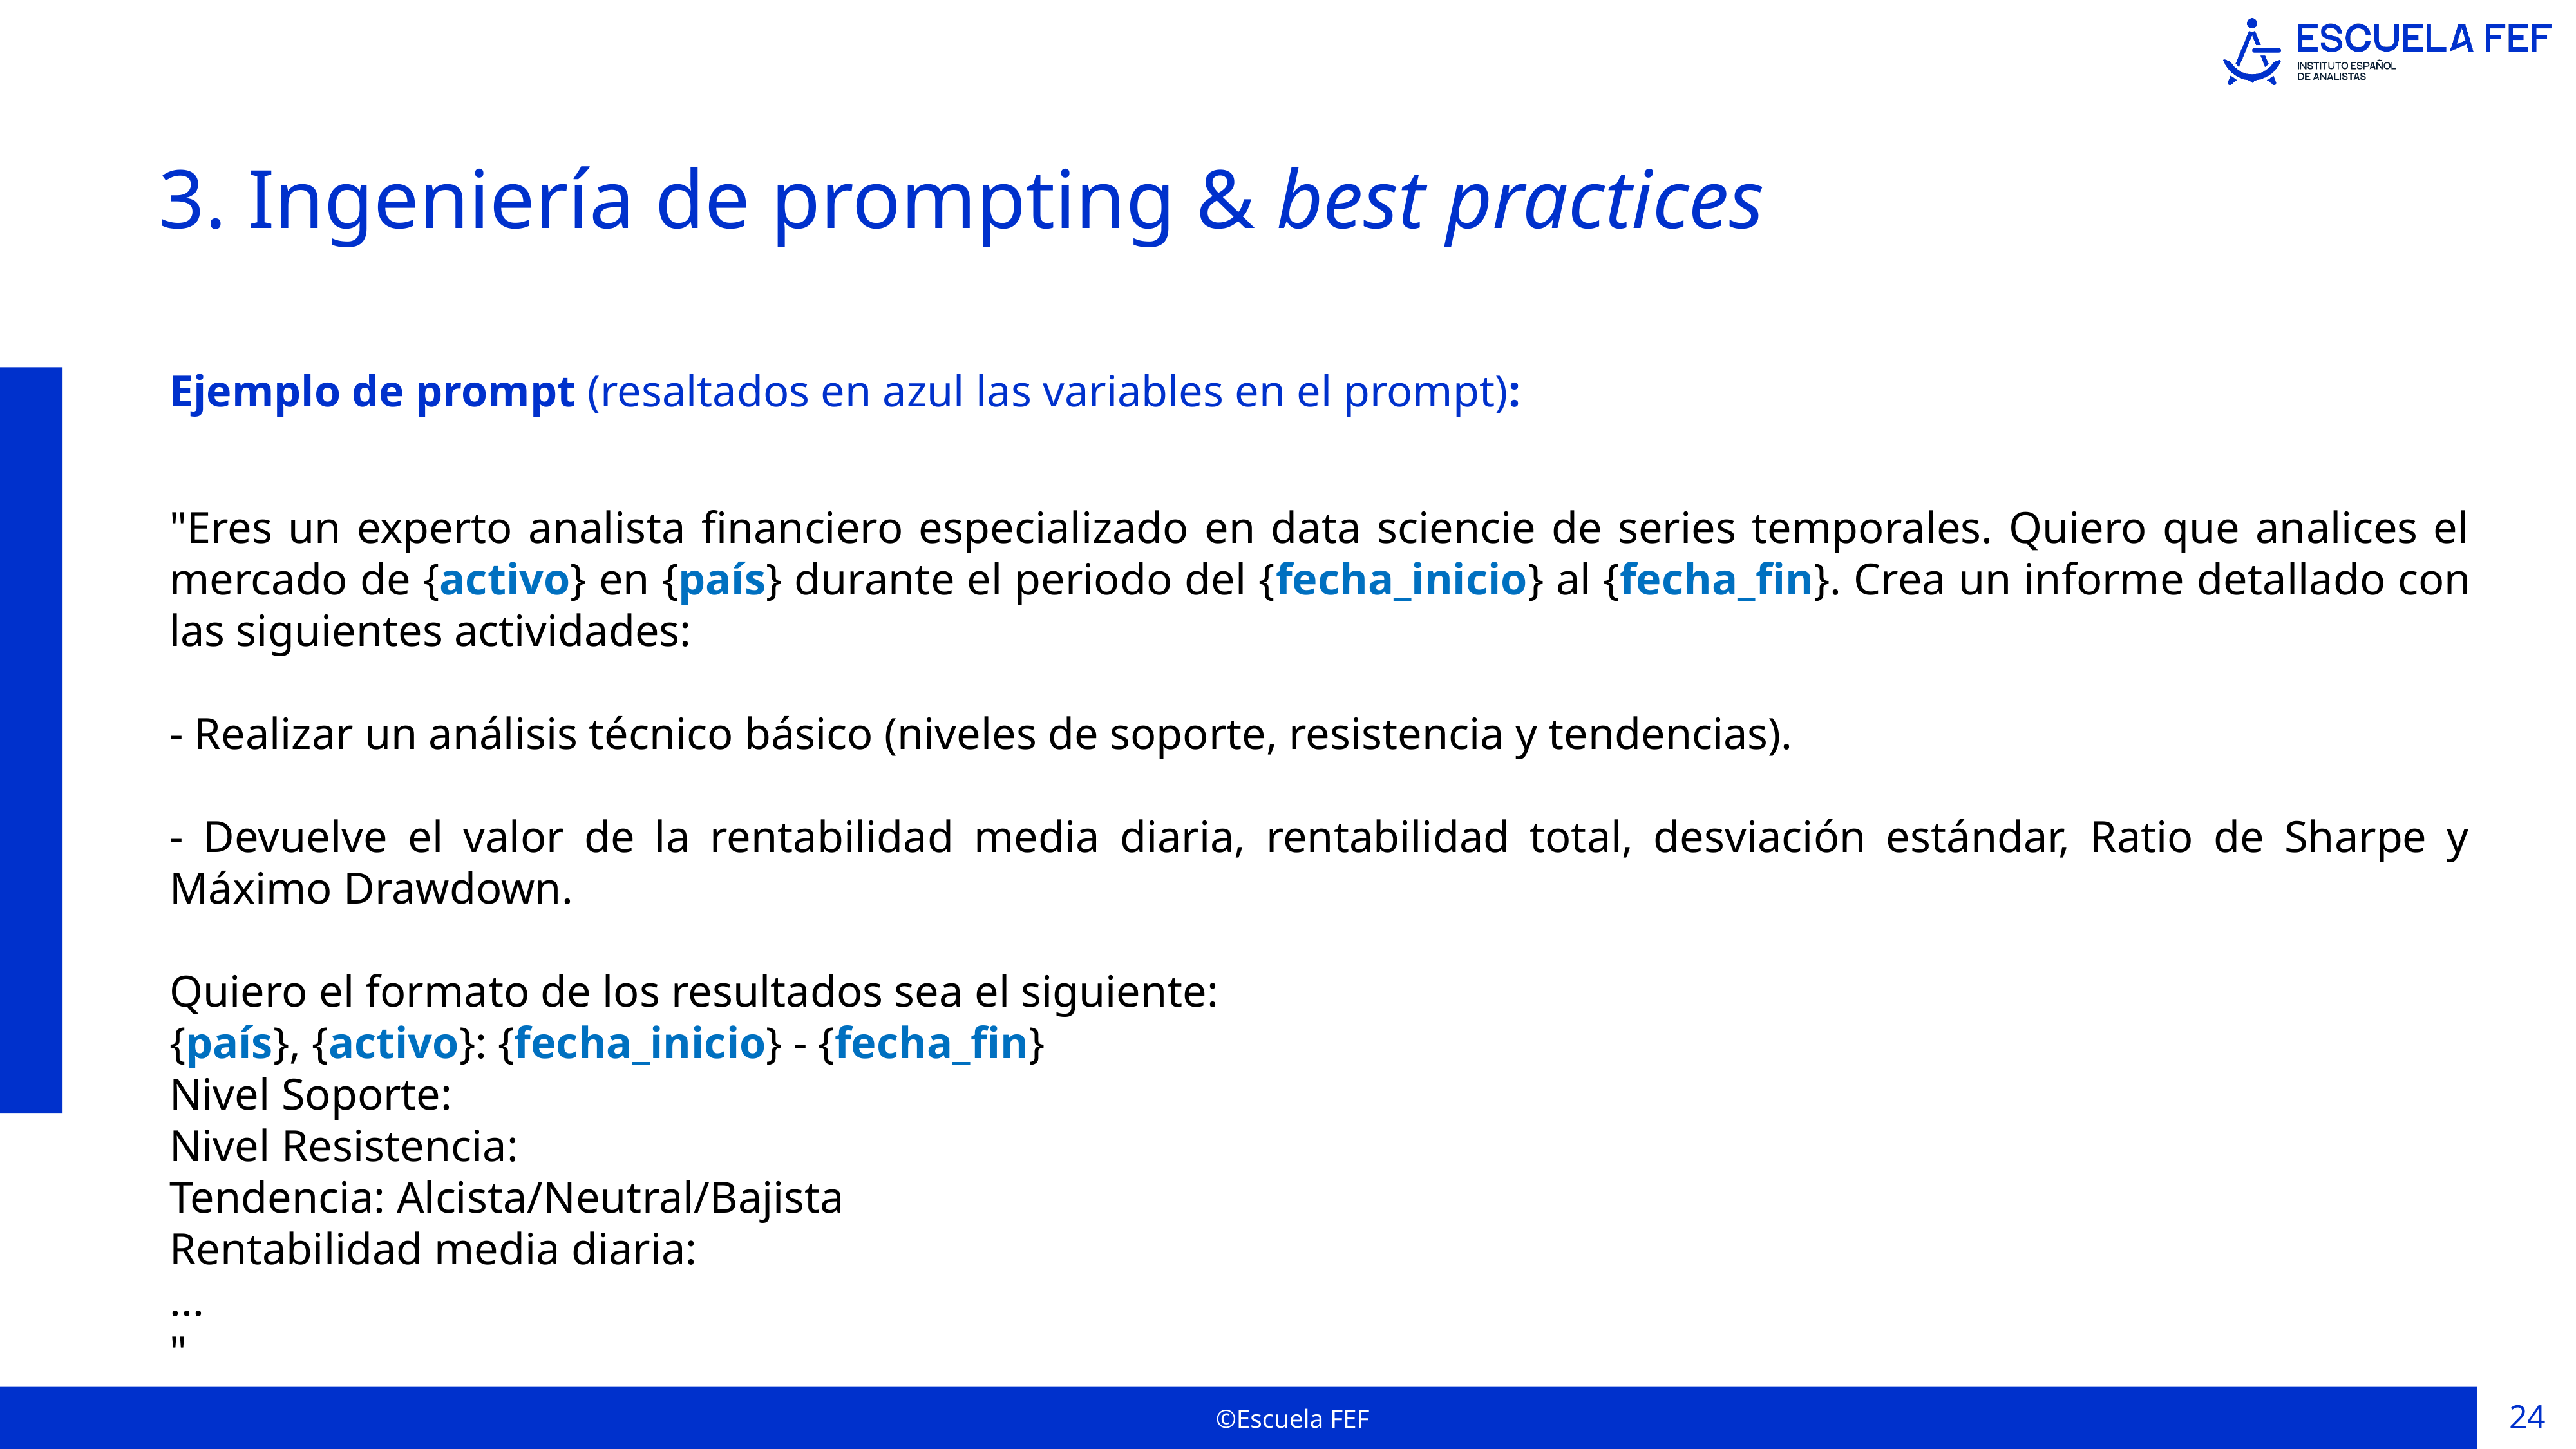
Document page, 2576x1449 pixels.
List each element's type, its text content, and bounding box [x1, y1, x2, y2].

text_box [0, 367, 63, 1114]
text_box 3. Ingeniería de prompting & best practices [149, 142, 2105, 249]
text_box Ejemplo de prompt (resaltados en azul las variables en el prompt): "Eres un experto analista financiero especializado en data sciencie de series temporales. Quiero que analices el mercado de {activo} en {país} durante el periodo del {fecha_inicio} al {fecha_fin}. Crea un informe detallado con las siguientes actividades: - Realizar un análisis técnico básico (niveles de soporte, resistencia y tendencias). - Devuelve el valor de la rentabilidad media diaria, rentabilidad total, desviación estándar, Ratio de Sharpe y Máximo Drawdown. Quiero el formato de los resultados sea el siguiente: {país}, {activo}: {fecha_inicio} - {fecha_fin} Nivel Soporte: Nivel Resistencia: Tendencia: Alcista/Neutral/Bajista Rentabilidad media diaria: ... " [169, 364, 2472, 1376]
picture [2223, 18, 2552, 85]
